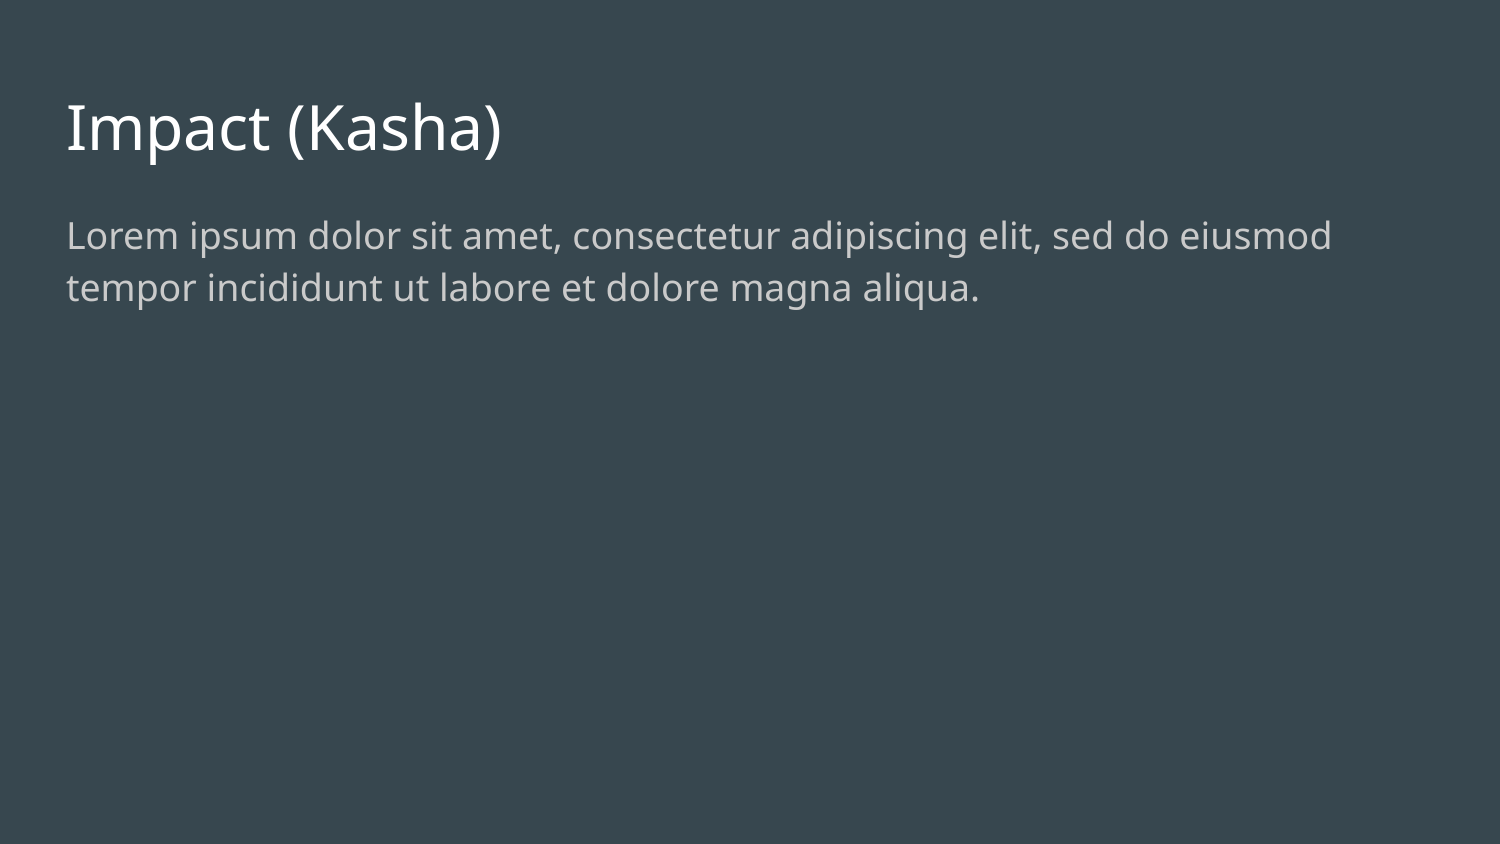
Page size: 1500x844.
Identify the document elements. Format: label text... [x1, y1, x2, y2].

title Impact (Kasha) [51, 72, 1449, 167]
list Lorem ipsum dolor sit amet, consectetur adipiscing elit, sed do eiusmod tempor incididunt ut labore et dolore magna aliqua. [51, 190, 1449, 752]
